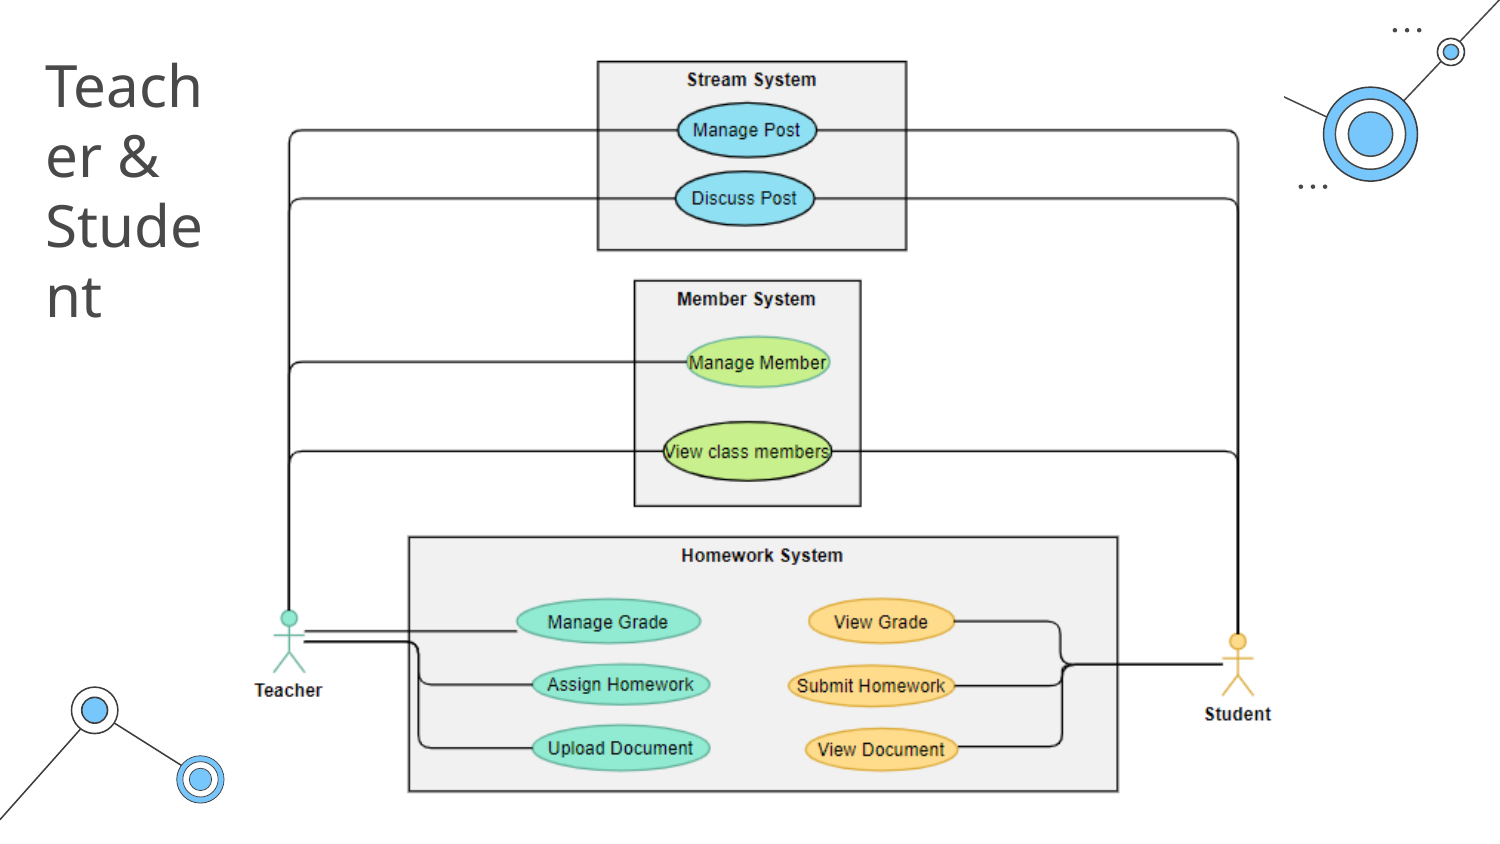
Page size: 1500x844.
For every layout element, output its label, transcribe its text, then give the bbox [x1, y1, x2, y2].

picture [243, 18, 1285, 844]
title Teacher & Student [30, 34, 237, 136]
